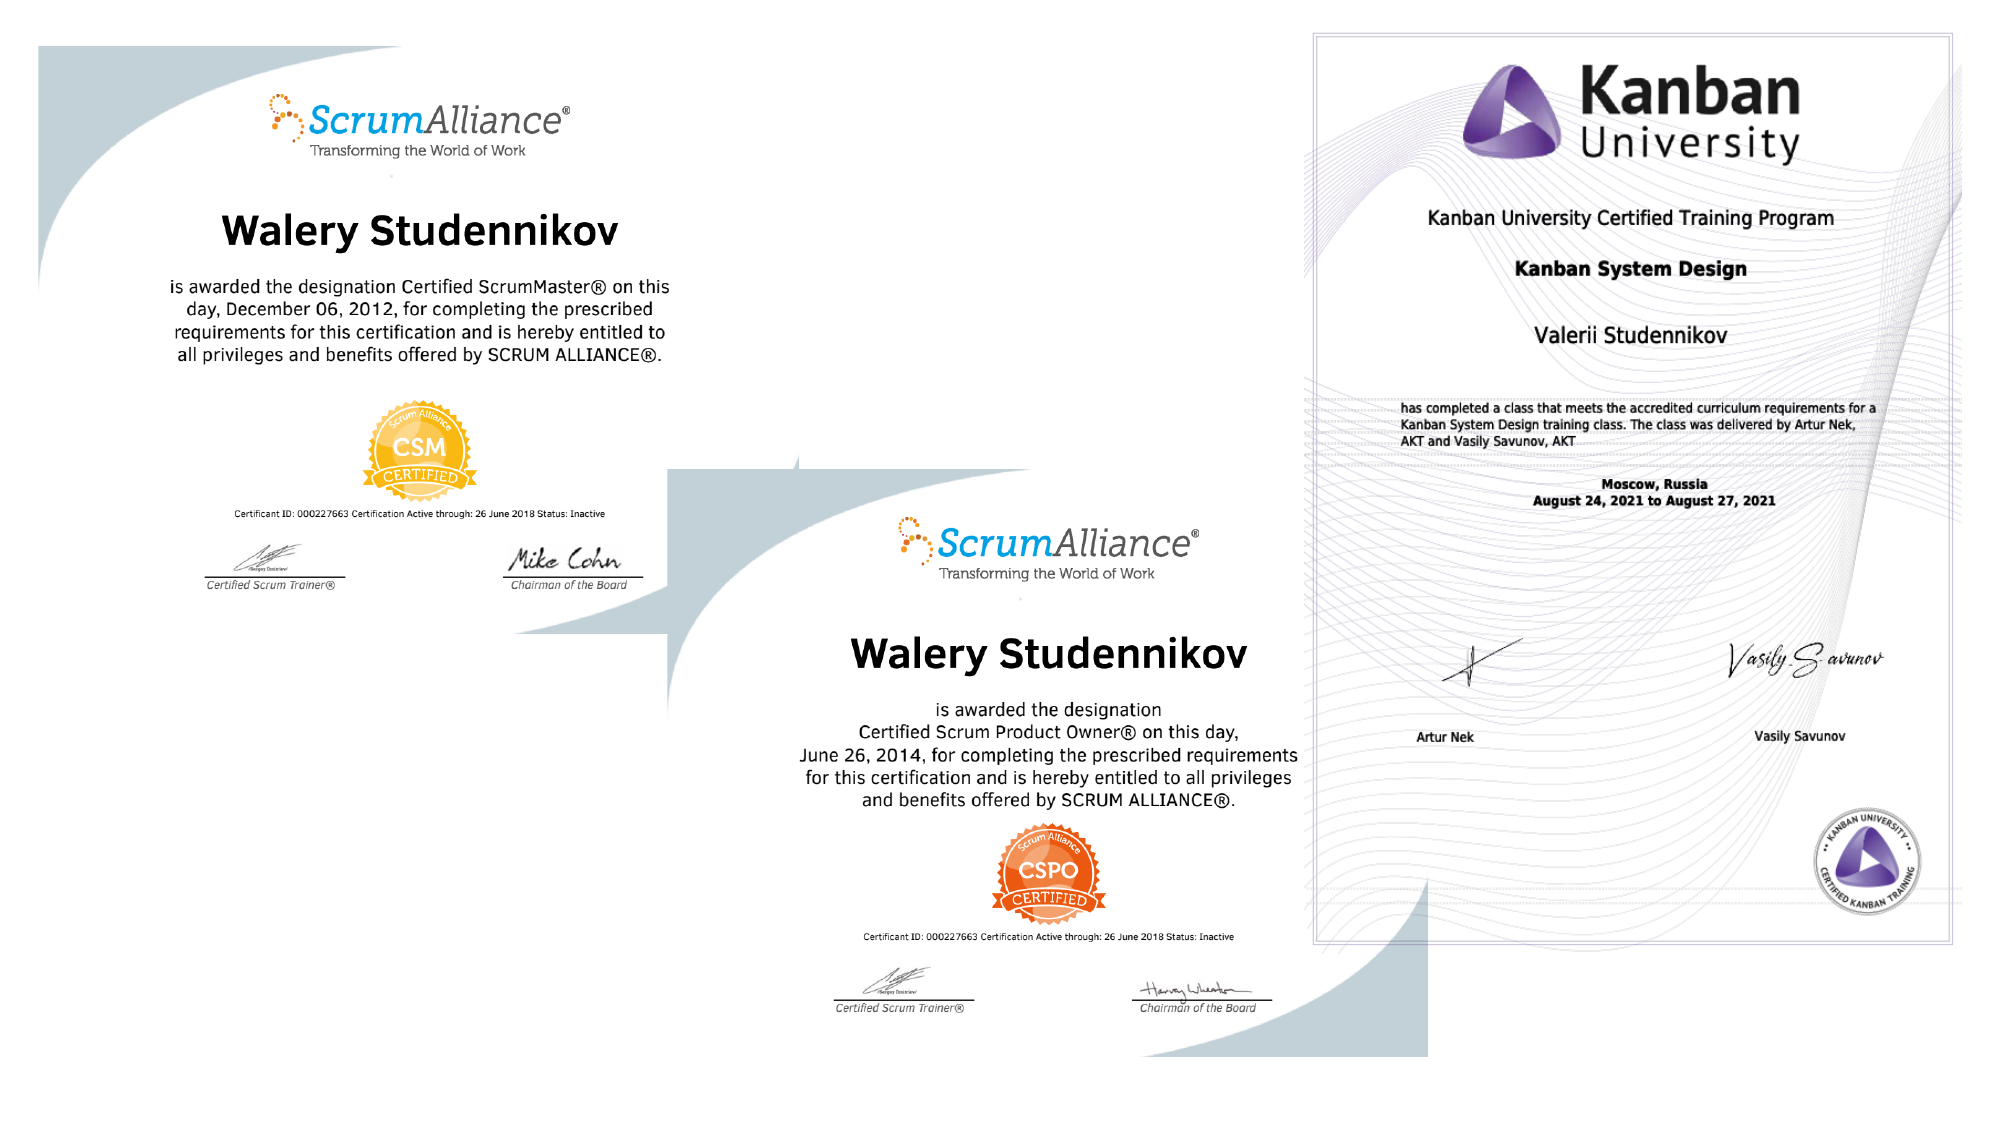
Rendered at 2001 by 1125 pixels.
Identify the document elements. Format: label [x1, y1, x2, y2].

picture [38, 24, 1962, 1057]
